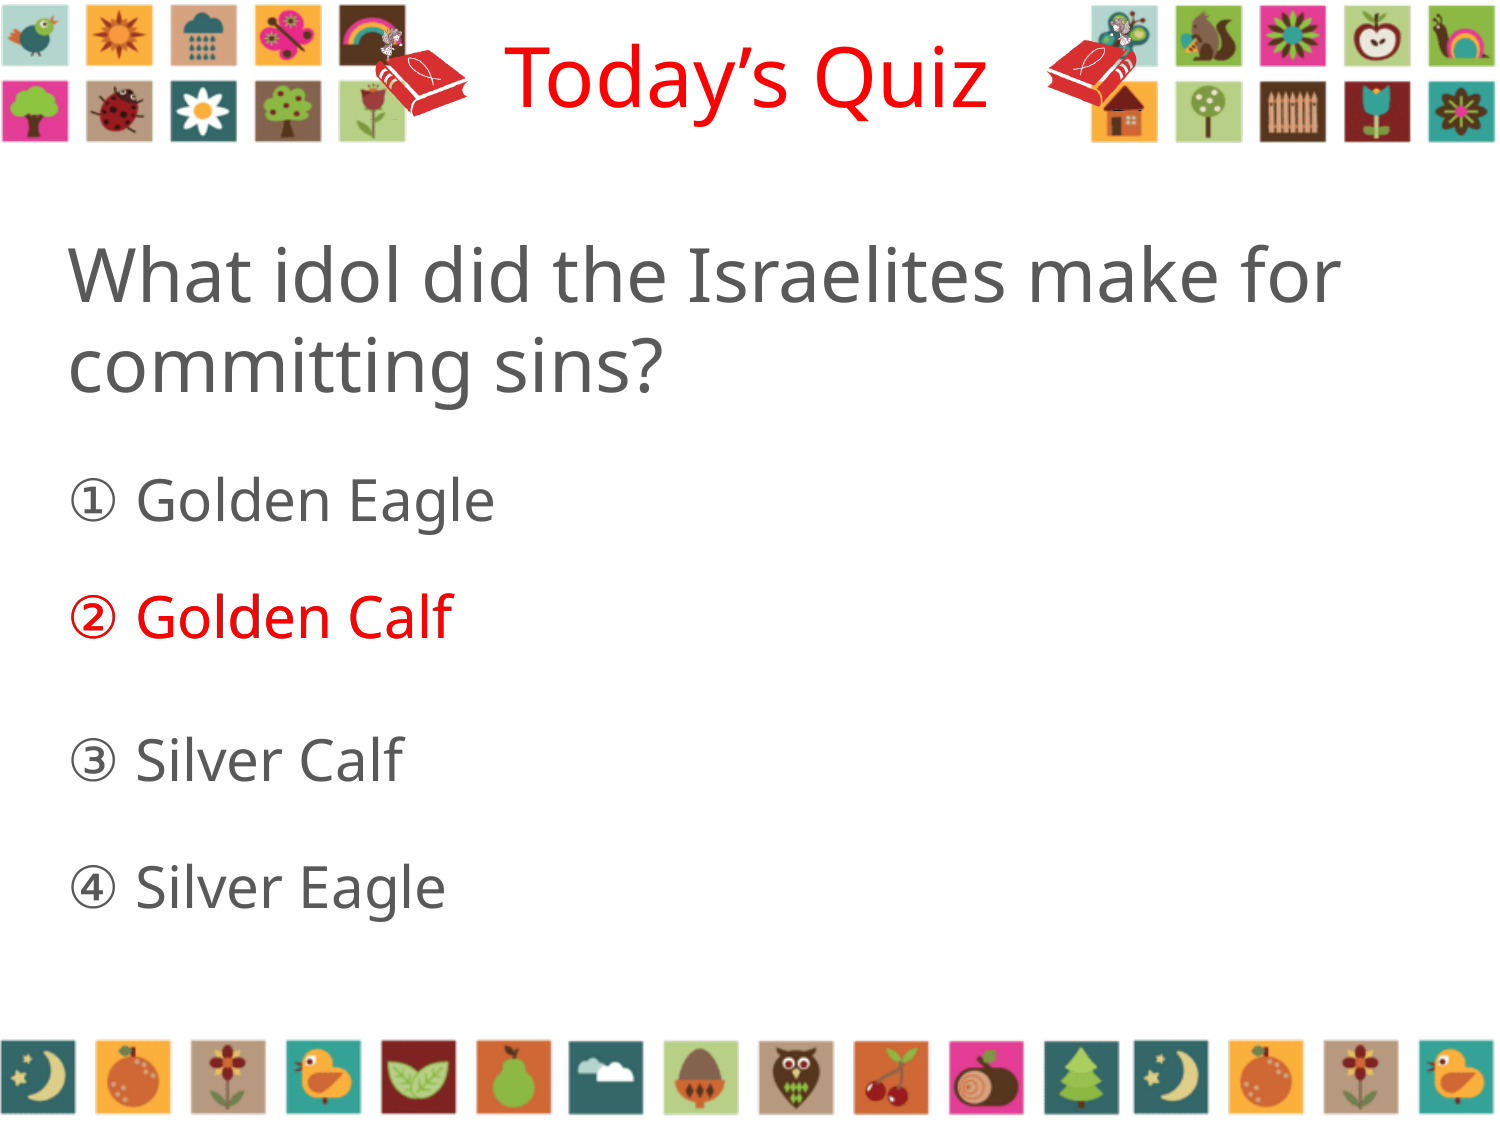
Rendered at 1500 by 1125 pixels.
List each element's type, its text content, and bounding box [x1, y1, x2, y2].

text_box ④ Silver Eagle [53, 842, 1483, 928]
picture [0, 3, 501, 150]
text_box What idol did the Israelites make for committing sins? [53, 219, 1436, 415]
text_box ① Golden Eagle [53, 456, 1436, 541]
text_box ③ Silver Calf [53, 716, 1483, 801]
text_box ② Golden Calf [52, 573, 1483, 658]
text_box Today’s Quiz [425, 16, 1078, 131]
picture [1015, 3, 1500, 150]
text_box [0, 1028, 1500, 1118]
